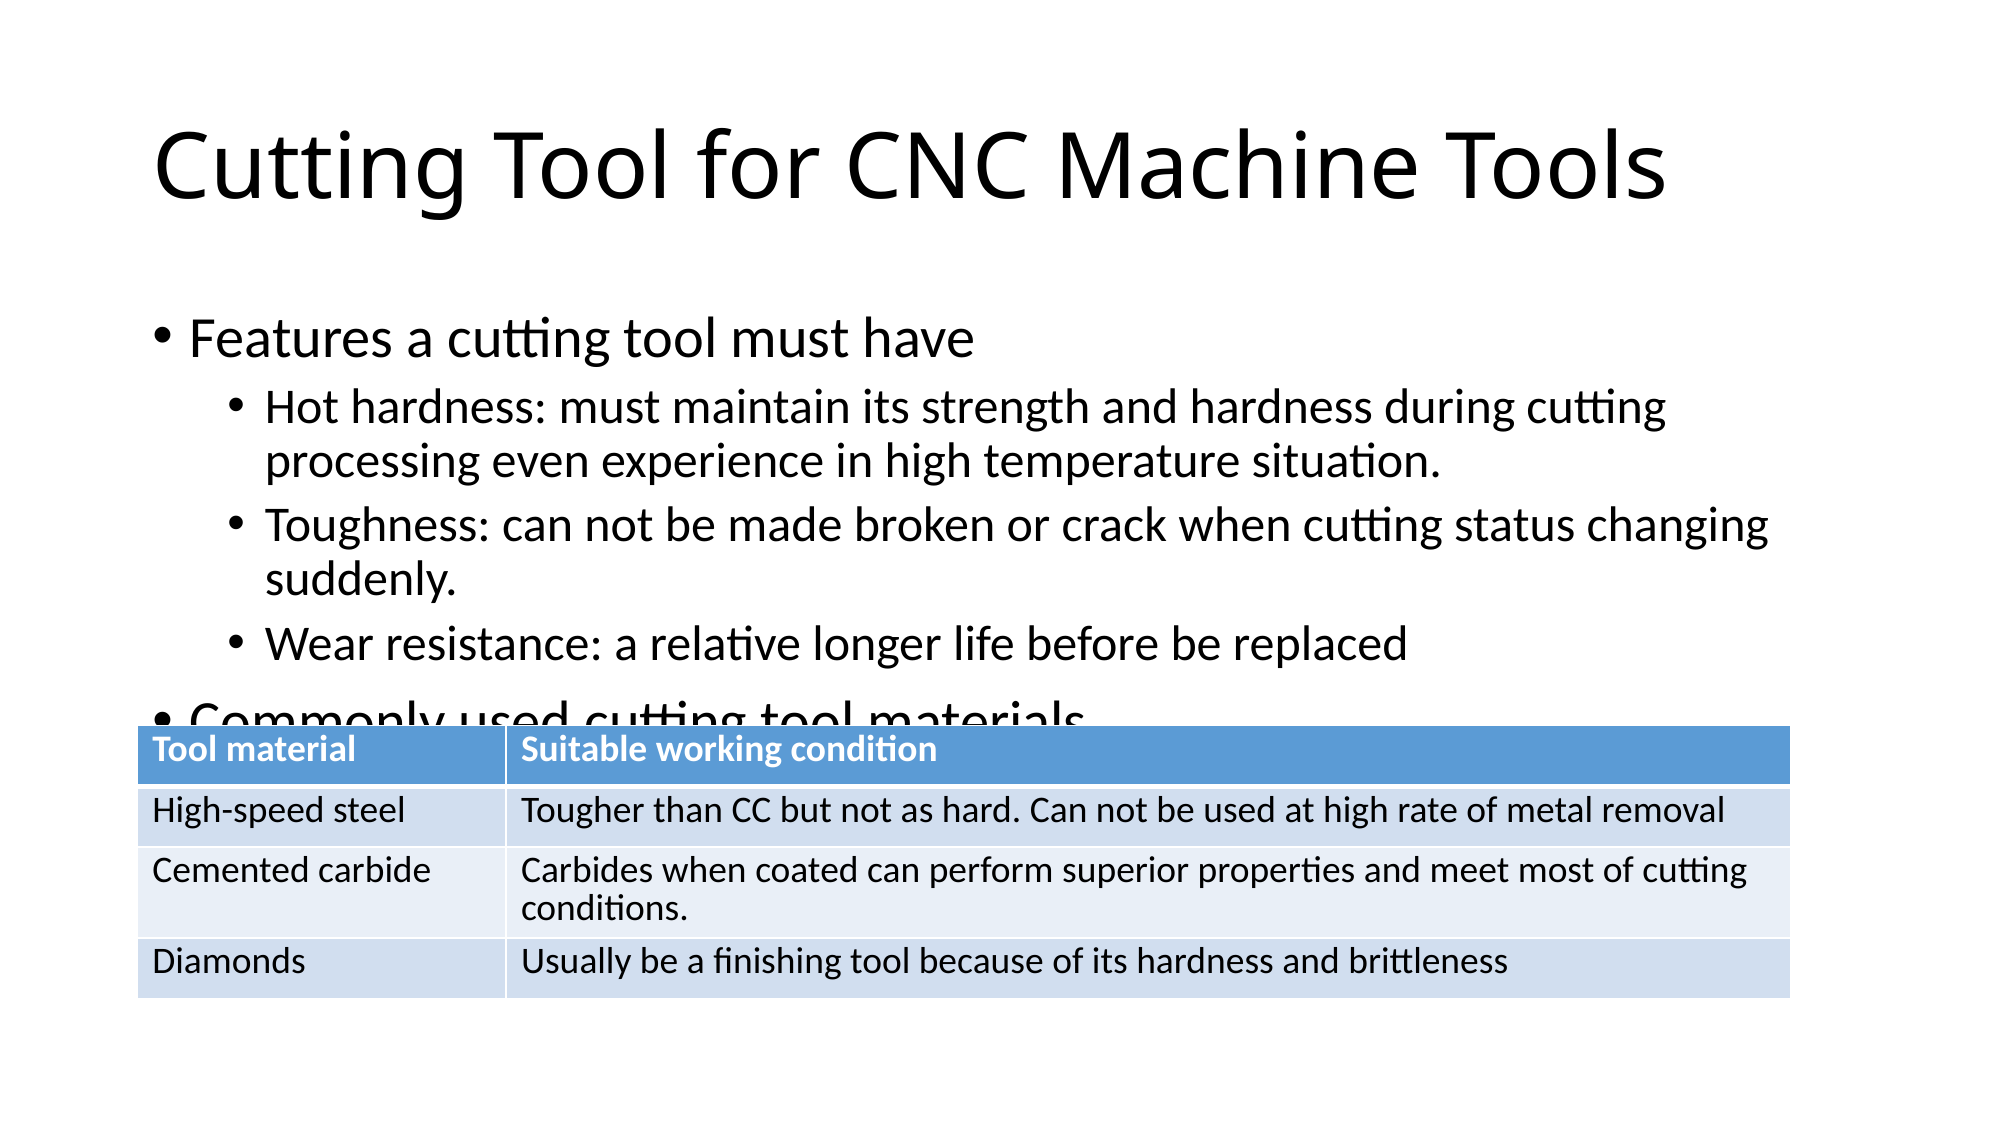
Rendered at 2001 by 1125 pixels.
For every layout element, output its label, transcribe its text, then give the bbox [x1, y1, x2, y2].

table_header Tool material [138, 726, 505, 784]
table_cell Cemented carbide [138, 848, 505, 937]
table_cell Diamonds [138, 939, 505, 998]
list Features a cutting tool must have Hot hardness: must maintain its strength and hardness during cutting processing even experience in high temperature situation. Toughness: can not be made broken or crack when cutting status changing suddenly. Wear resistance: a relative longer life before be replaced Commonly used cutting tool materials [137, 299, 1897, 763]
title Cutting Tool for CNC Machine Tools [137, 59, 1863, 278]
table_cell High-speed steel [138, 789, 505, 846]
table_cell Usually be a finishing tool because of its hardness and brittleness [507, 939, 1790, 998]
table_header Suitable working condition [507, 726, 1790, 784]
table_cell Carbides when coated can perform superior properties and meet most of cutting conditions. [507, 848, 1790, 937]
table_cell Tougher than CC but not as hard. Can not be used at high rate of metal removal [507, 789, 1790, 846]
